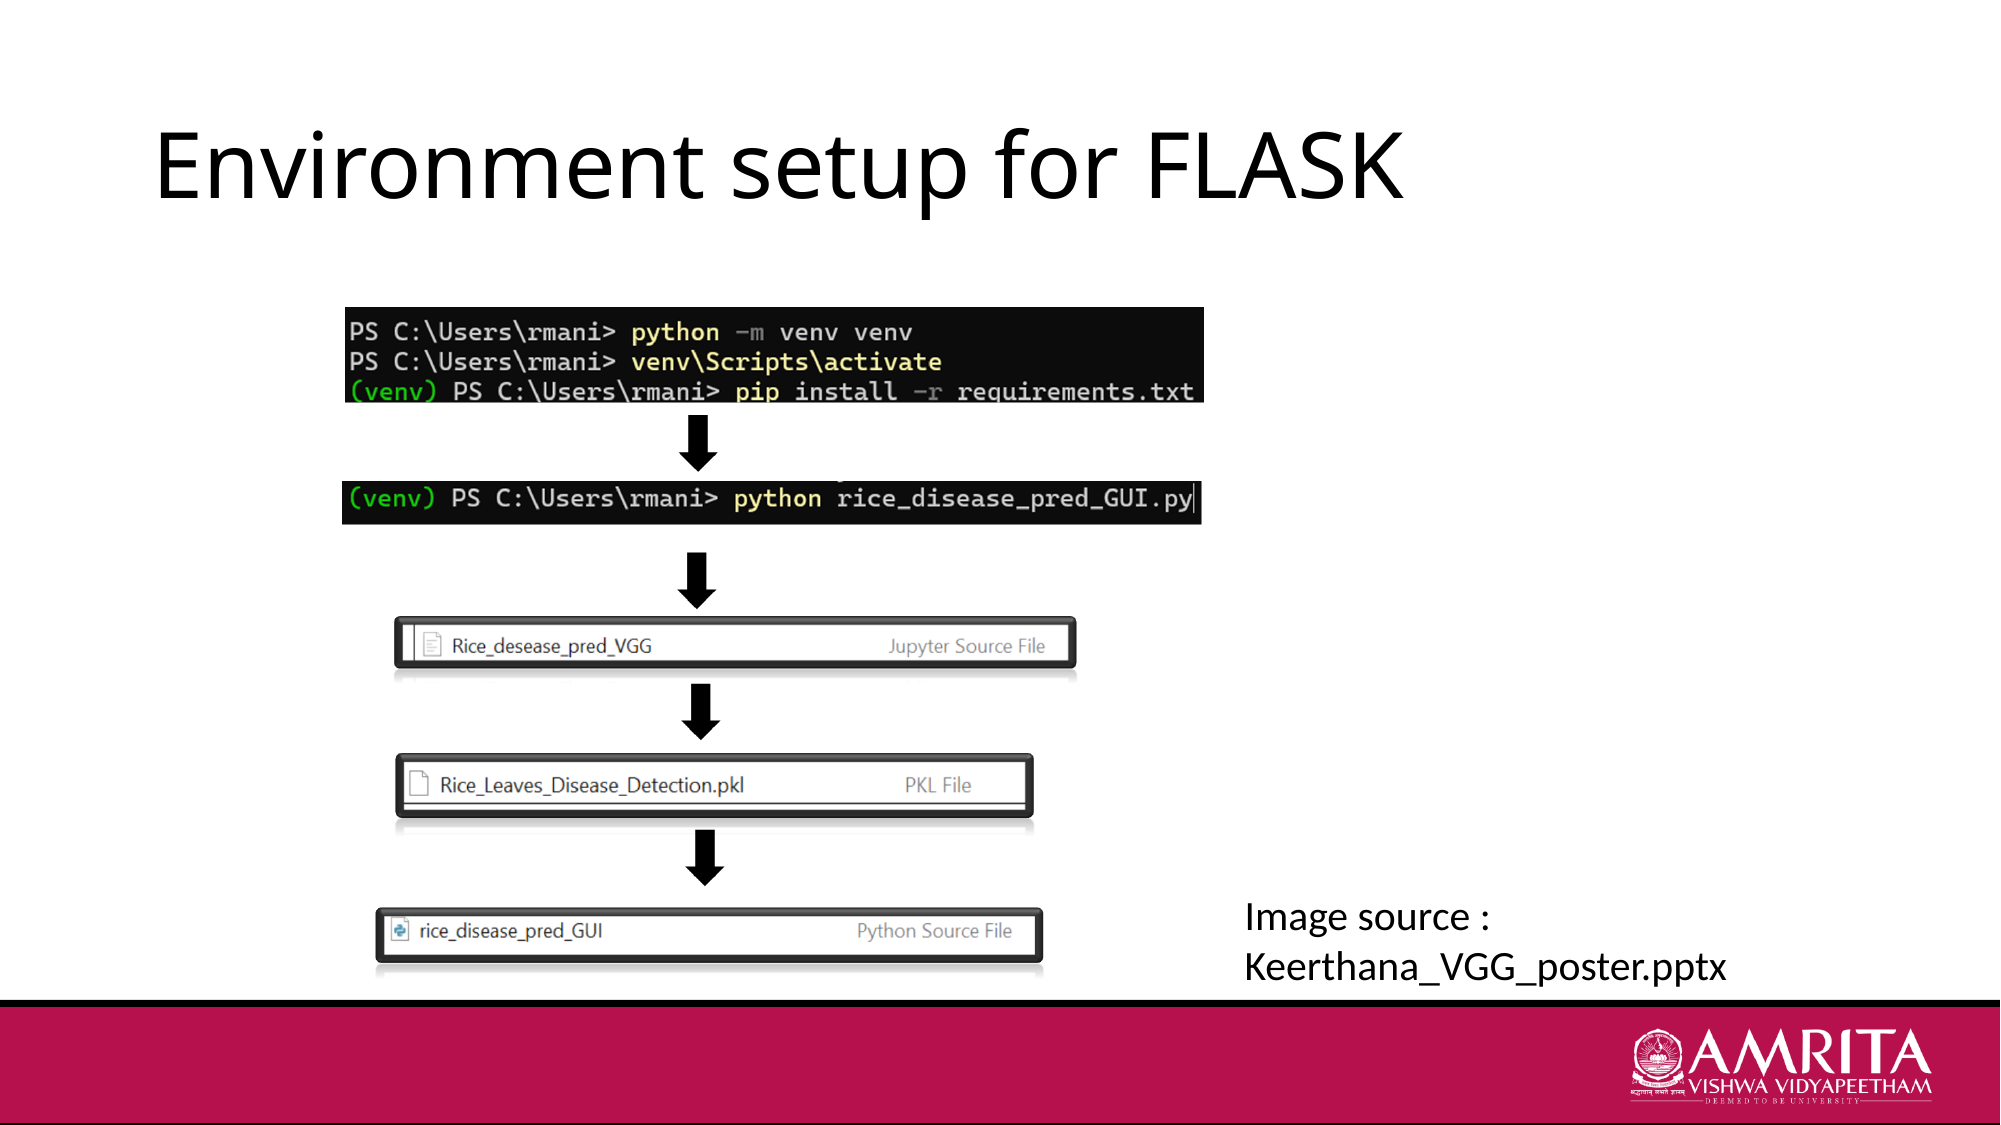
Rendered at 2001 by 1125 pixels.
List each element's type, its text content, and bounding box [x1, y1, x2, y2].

title Environment setup for FLASK [137, 59, 1863, 278]
text_box Image source : Keerthana_VGG_poster.pptx [1229, 880, 1984, 996]
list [342, 307, 1204, 1022]
picture [1622, 1011, 1940, 1113]
